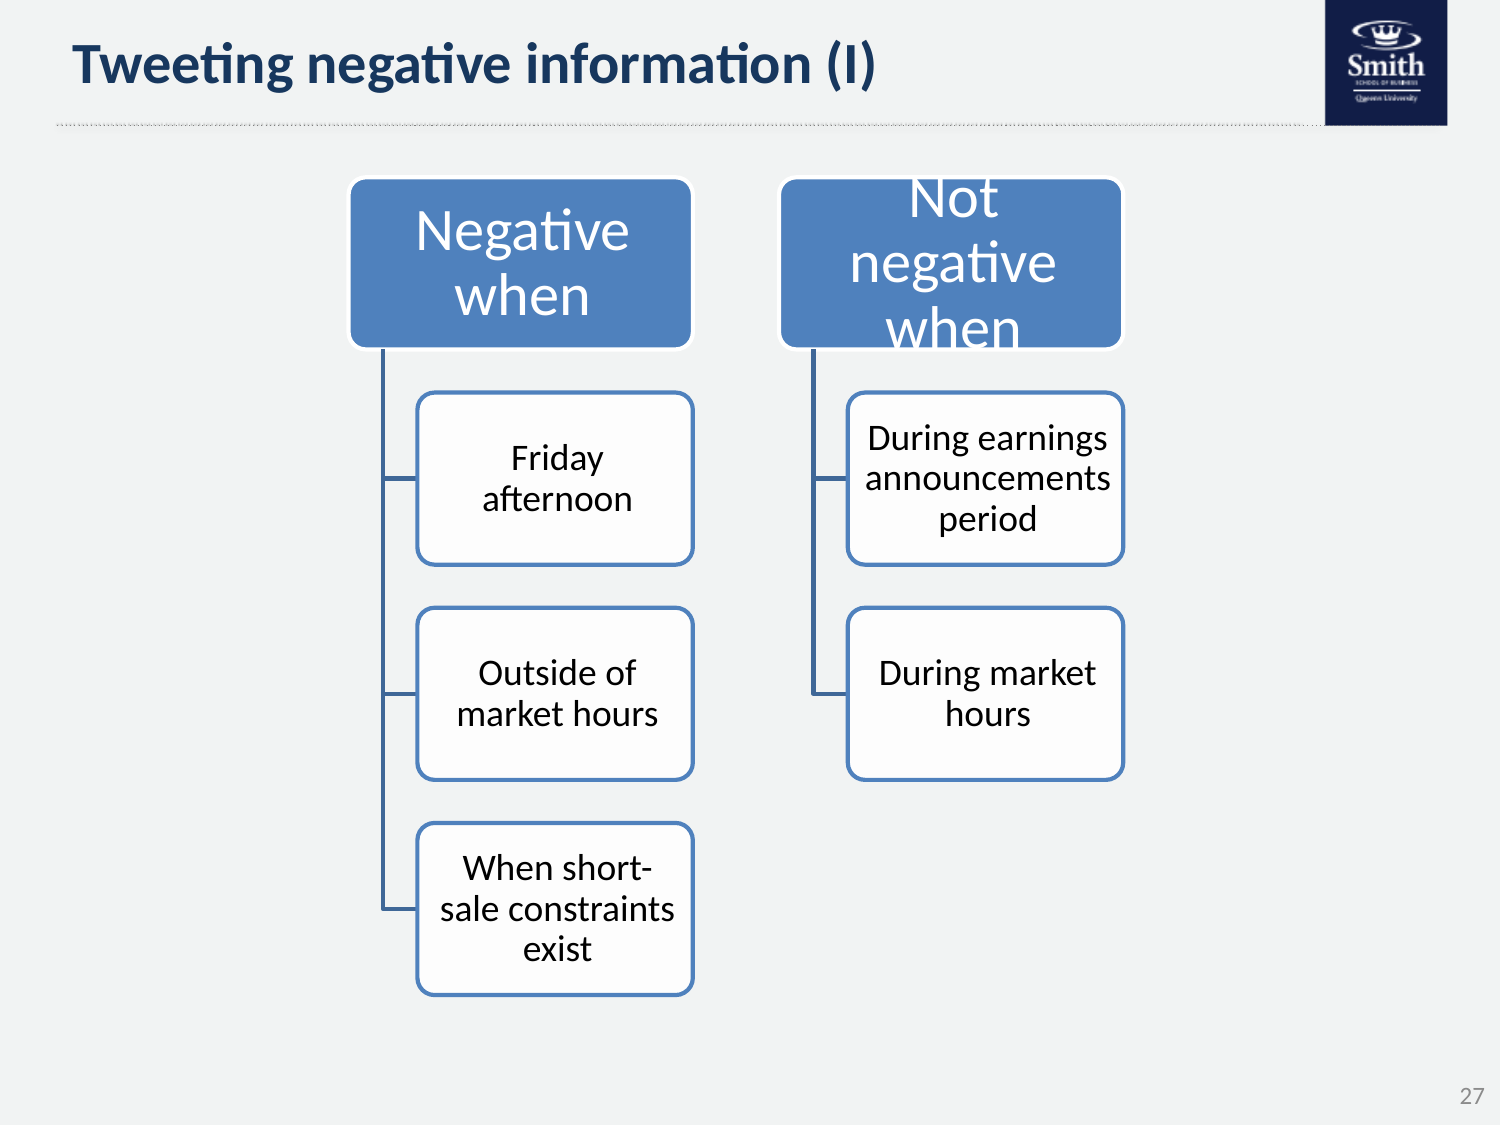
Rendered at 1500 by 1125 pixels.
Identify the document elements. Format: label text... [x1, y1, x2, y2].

title Tweeting negative information (I) [57, 7, 1288, 114]
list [42, 176, 1429, 996]
